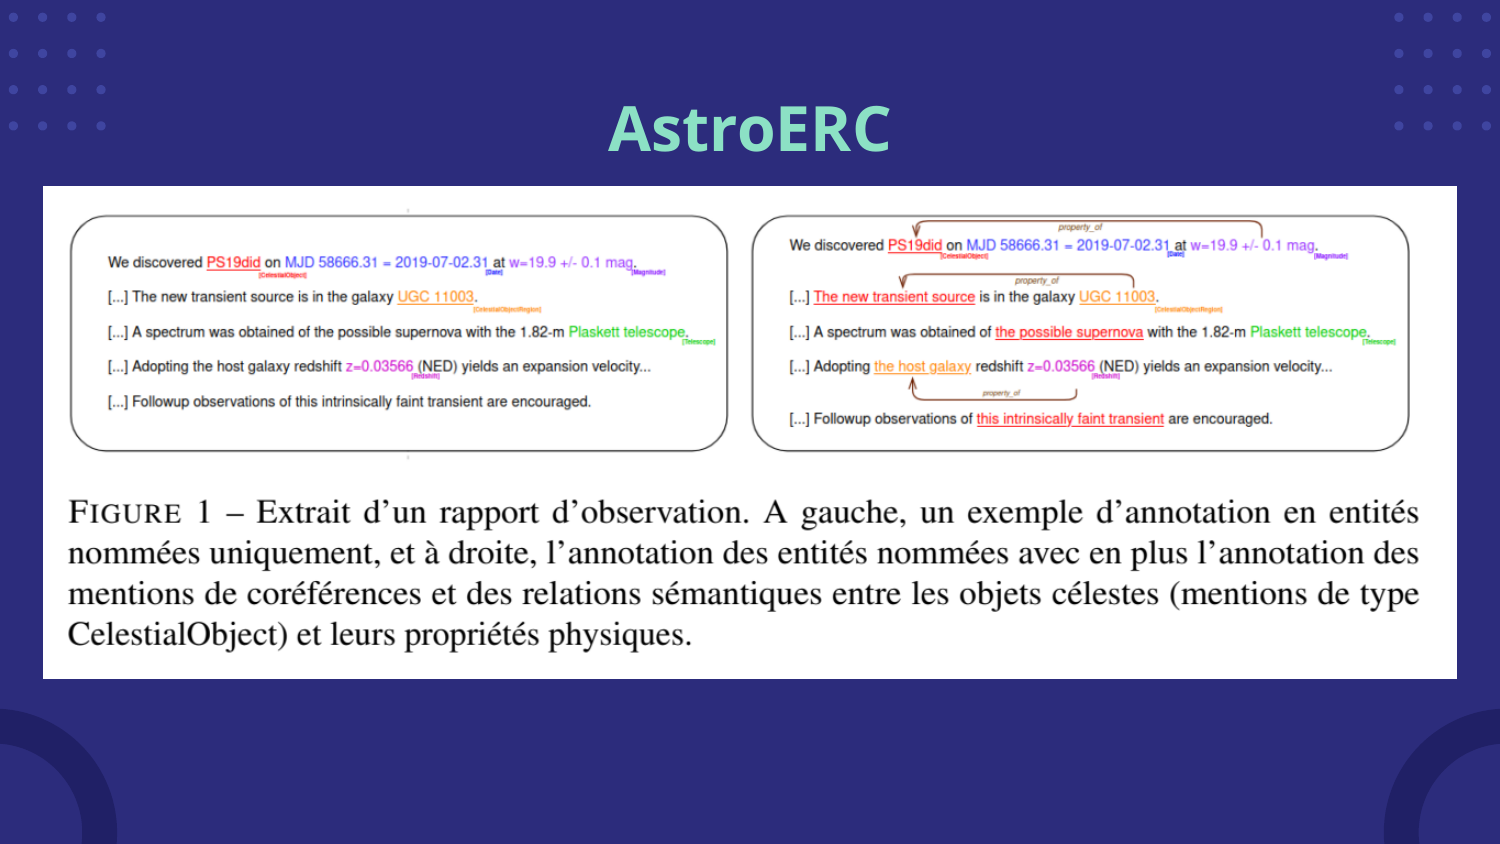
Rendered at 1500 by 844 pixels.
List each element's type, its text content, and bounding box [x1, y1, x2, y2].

picture [43, 186, 1457, 679]
title AstroERC [118, 73, 1383, 168]
